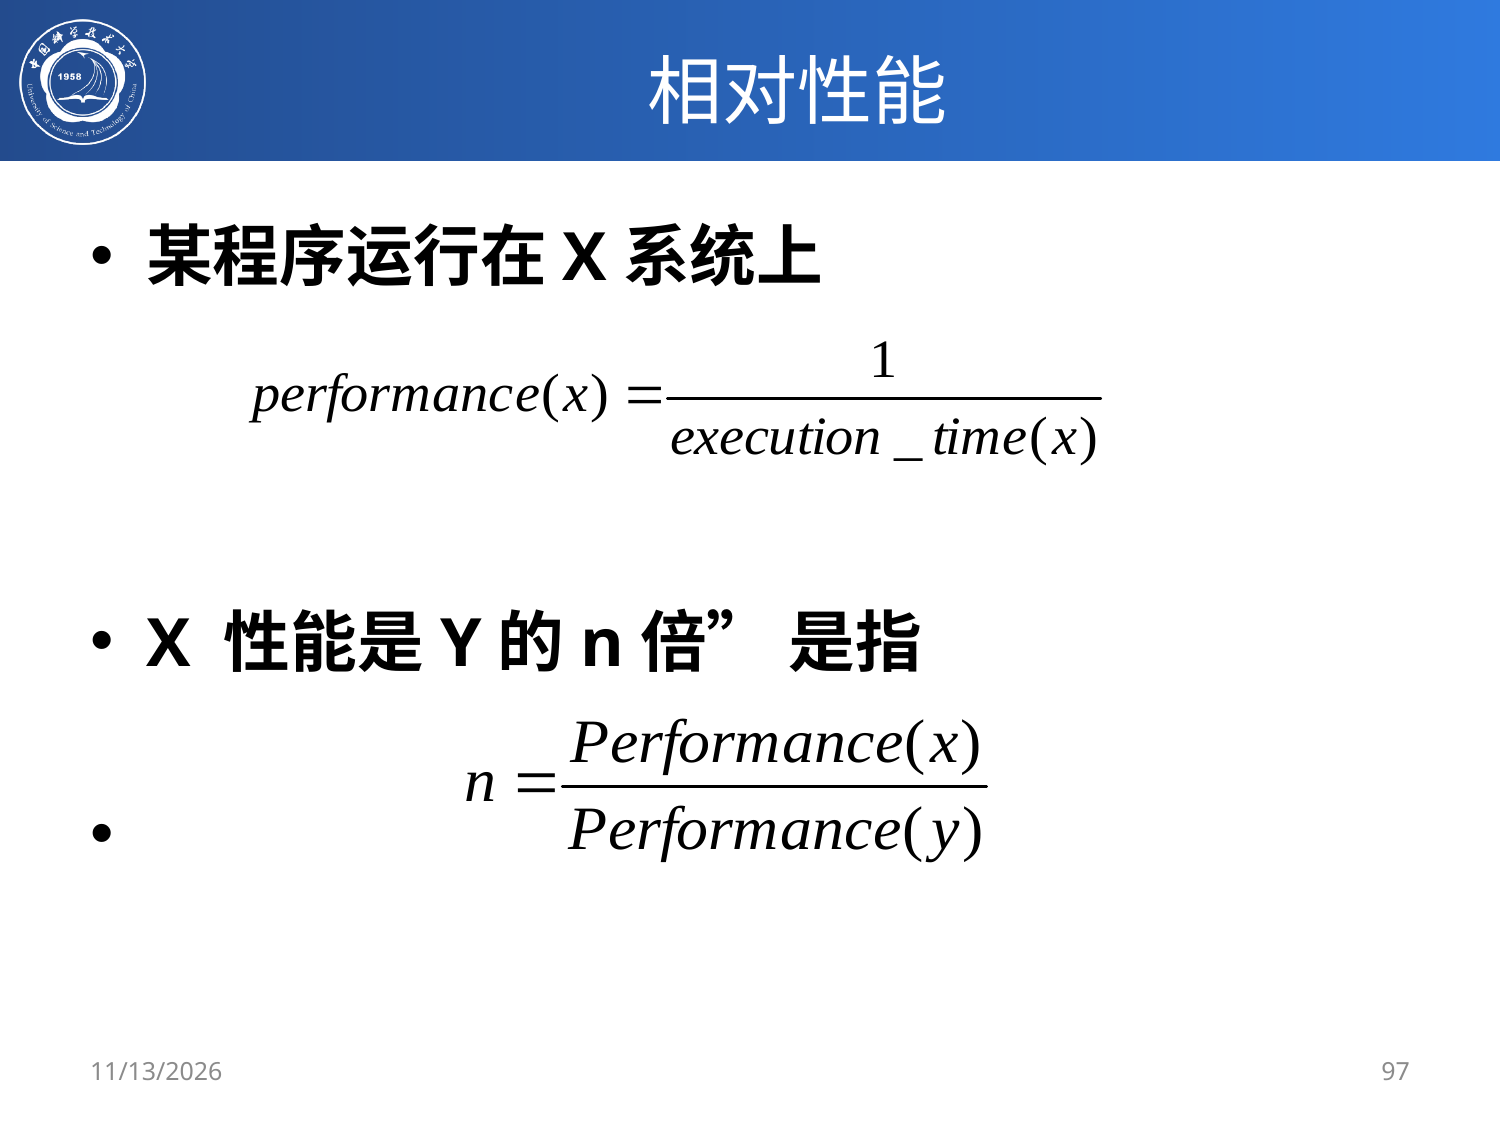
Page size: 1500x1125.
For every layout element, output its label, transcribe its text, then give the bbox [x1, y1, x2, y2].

list 某程序运行在X系统上 X 性能是Y的n倍” 是指 [75, 206, 1425, 1036]
slide_number 97 [1074, 1042, 1425, 1103]
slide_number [75, 1042, 425, 1103]
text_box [454, 703, 999, 875]
title 相对性能 [169, 24, 1425, 153]
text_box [236, 325, 1113, 476]
picture [19, 19, 146, 145]
